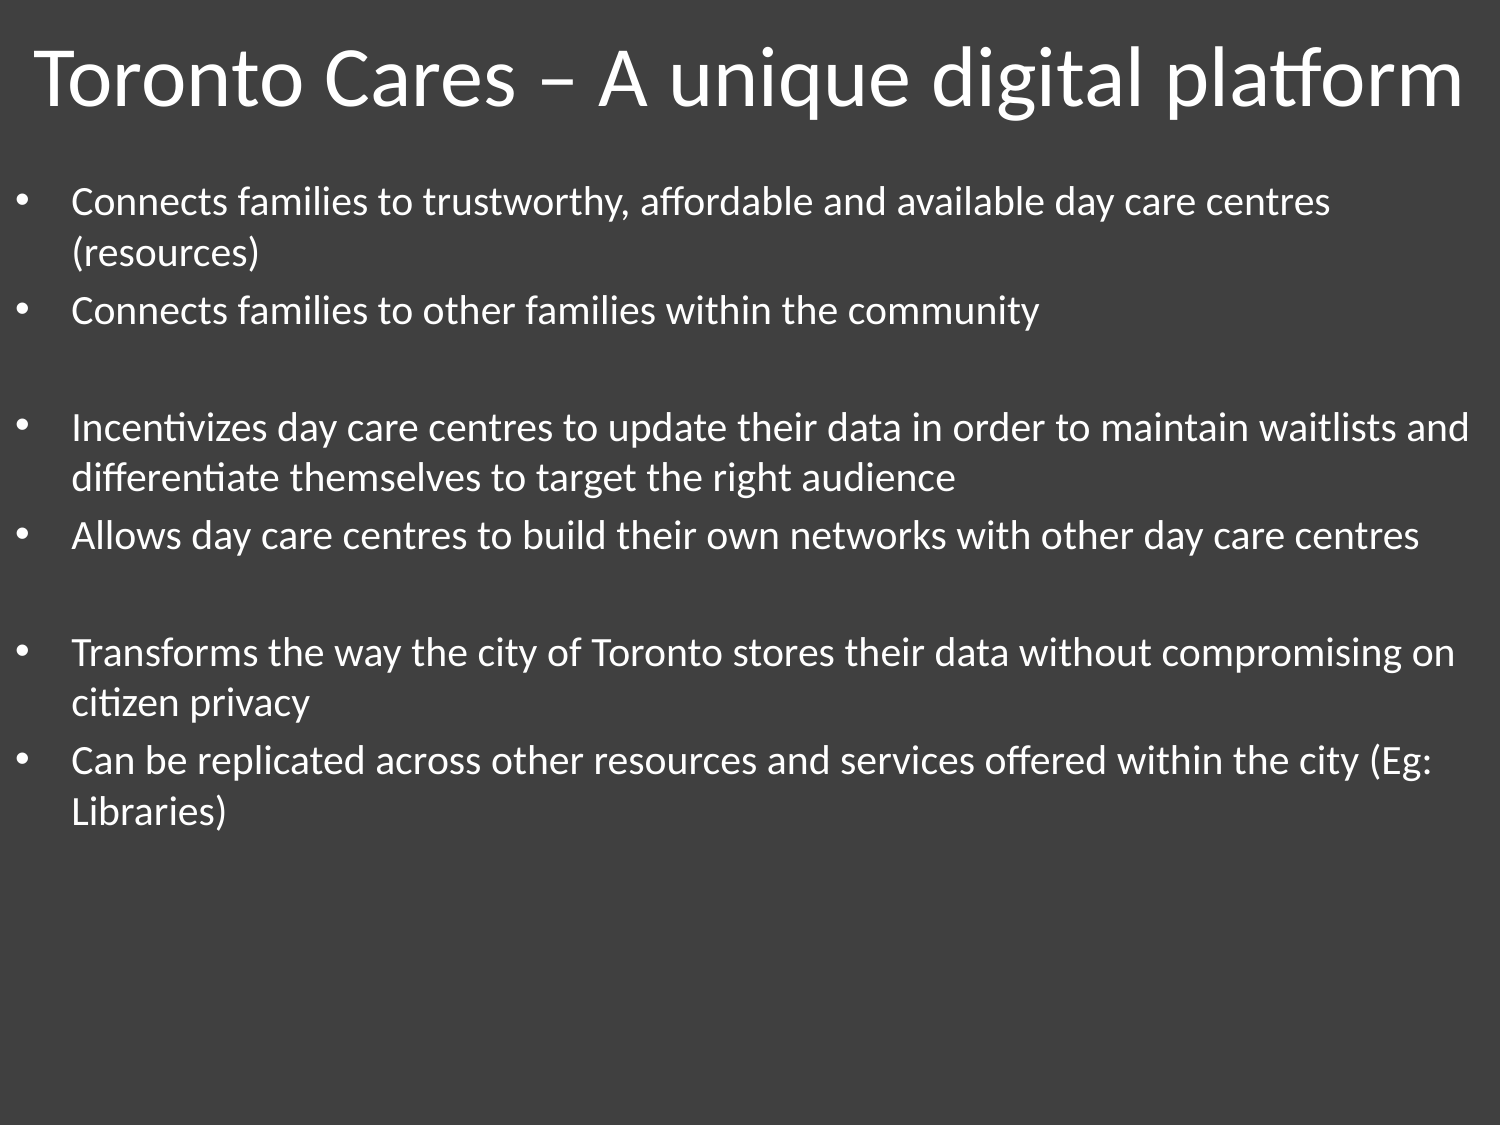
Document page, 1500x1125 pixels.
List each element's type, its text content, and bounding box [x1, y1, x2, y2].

title Toronto Cares – A unique digital platform [0, 0, 1500, 145]
list Connects families to trustworthy, affordable and available day care centres (resources) Connects families to other families within the community Incentivizes day care centres to update their data in order to maintain waitlists and differentiate themselves to target the right audience Allows day care centres to build their own networks with other day care centres Transforms the way the city of Toronto stores their data without compromising on citizen privacy Can be replicated across other resources and services offered within the city (Eg: Libraries) [0, 166, 1500, 1125]
